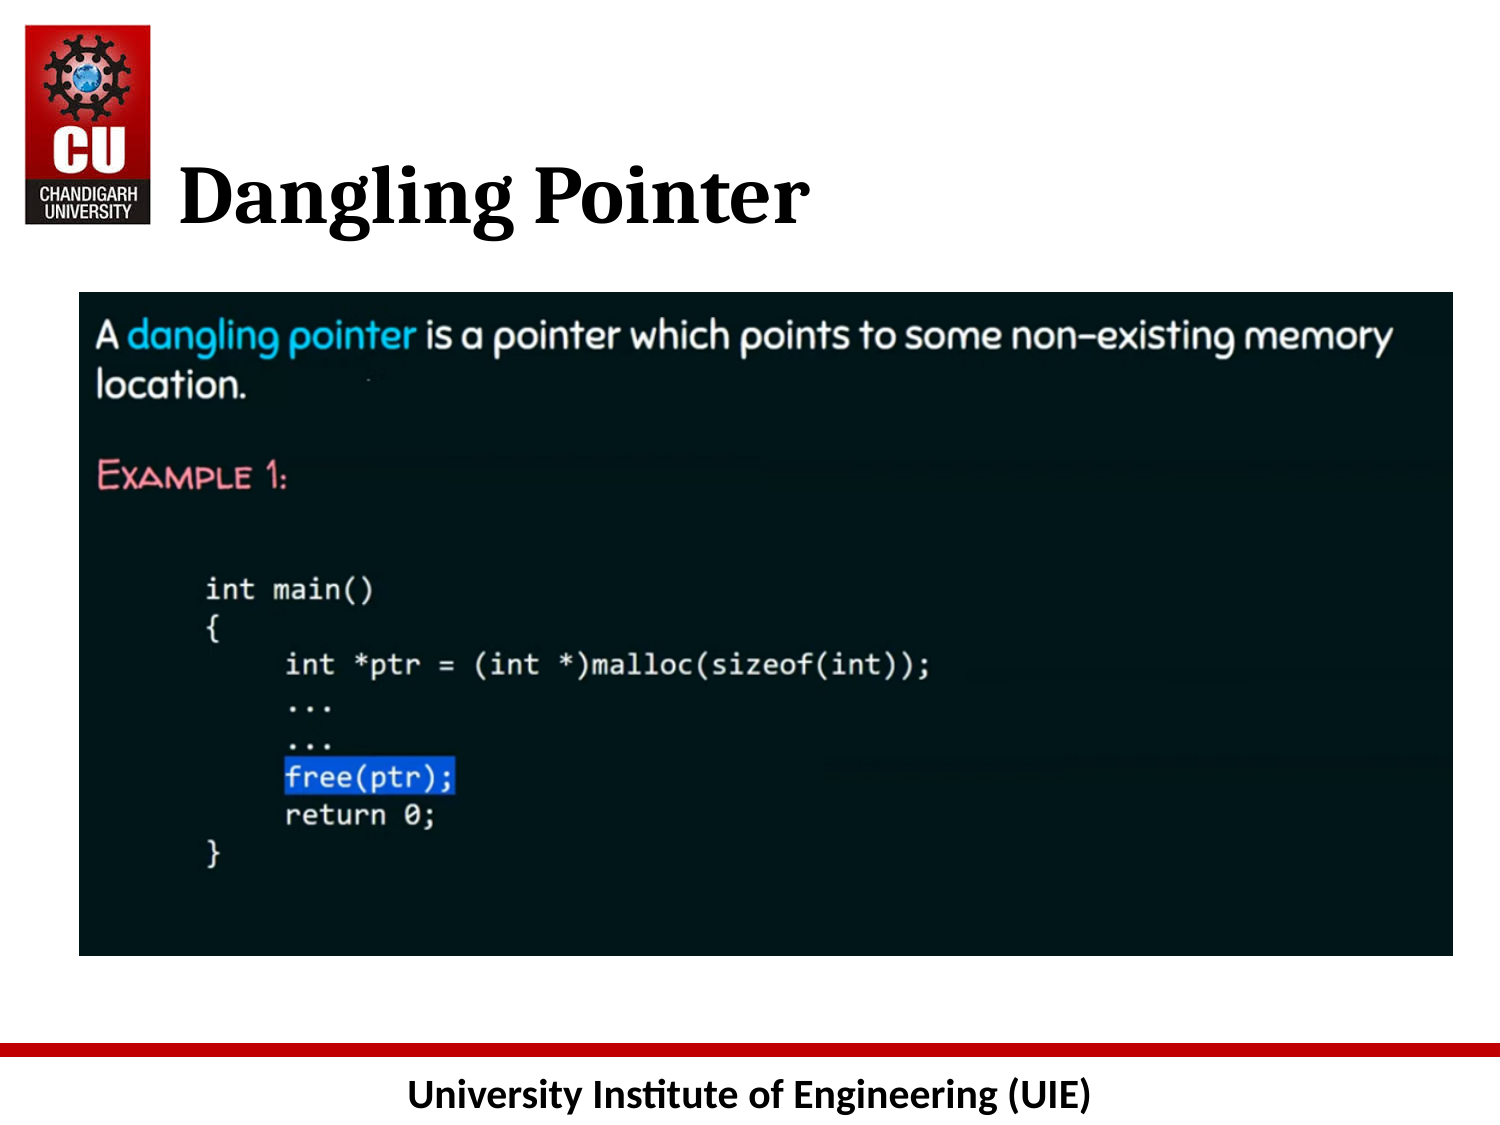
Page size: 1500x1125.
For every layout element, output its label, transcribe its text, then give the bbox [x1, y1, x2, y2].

title Dangling Pointer [163, 143, 1458, 250]
picture [24, 24, 151, 225]
picture [78, 292, 1453, 957]
slide_number [1059, 1042, 1397, 1103]
